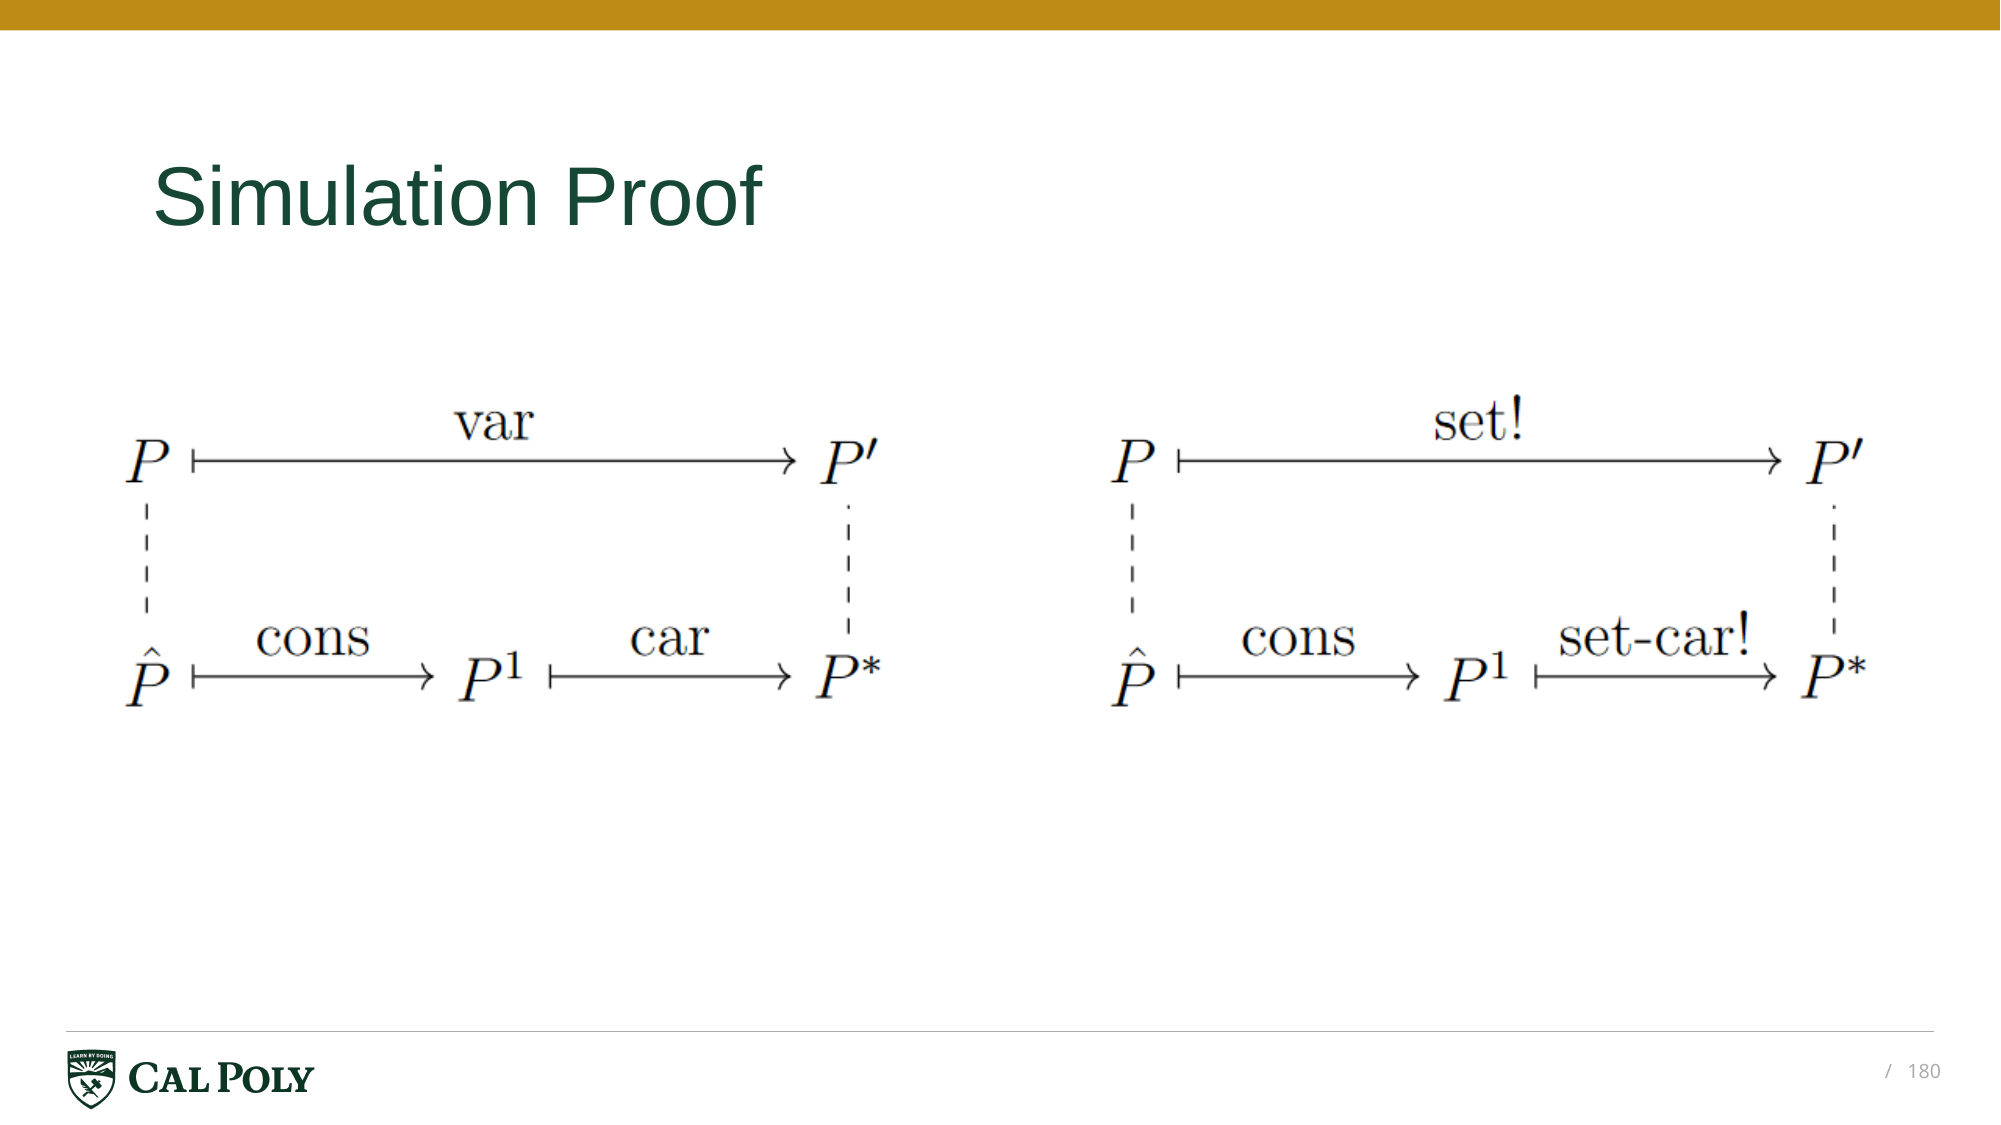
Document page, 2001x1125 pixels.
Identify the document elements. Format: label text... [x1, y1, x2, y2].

title Simulation Proof [137, 147, 1888, 250]
slide_number / 180 [1866, 1041, 1956, 1102]
picture [95, 376, 1905, 749]
picture [43, 1025, 338, 1125]
